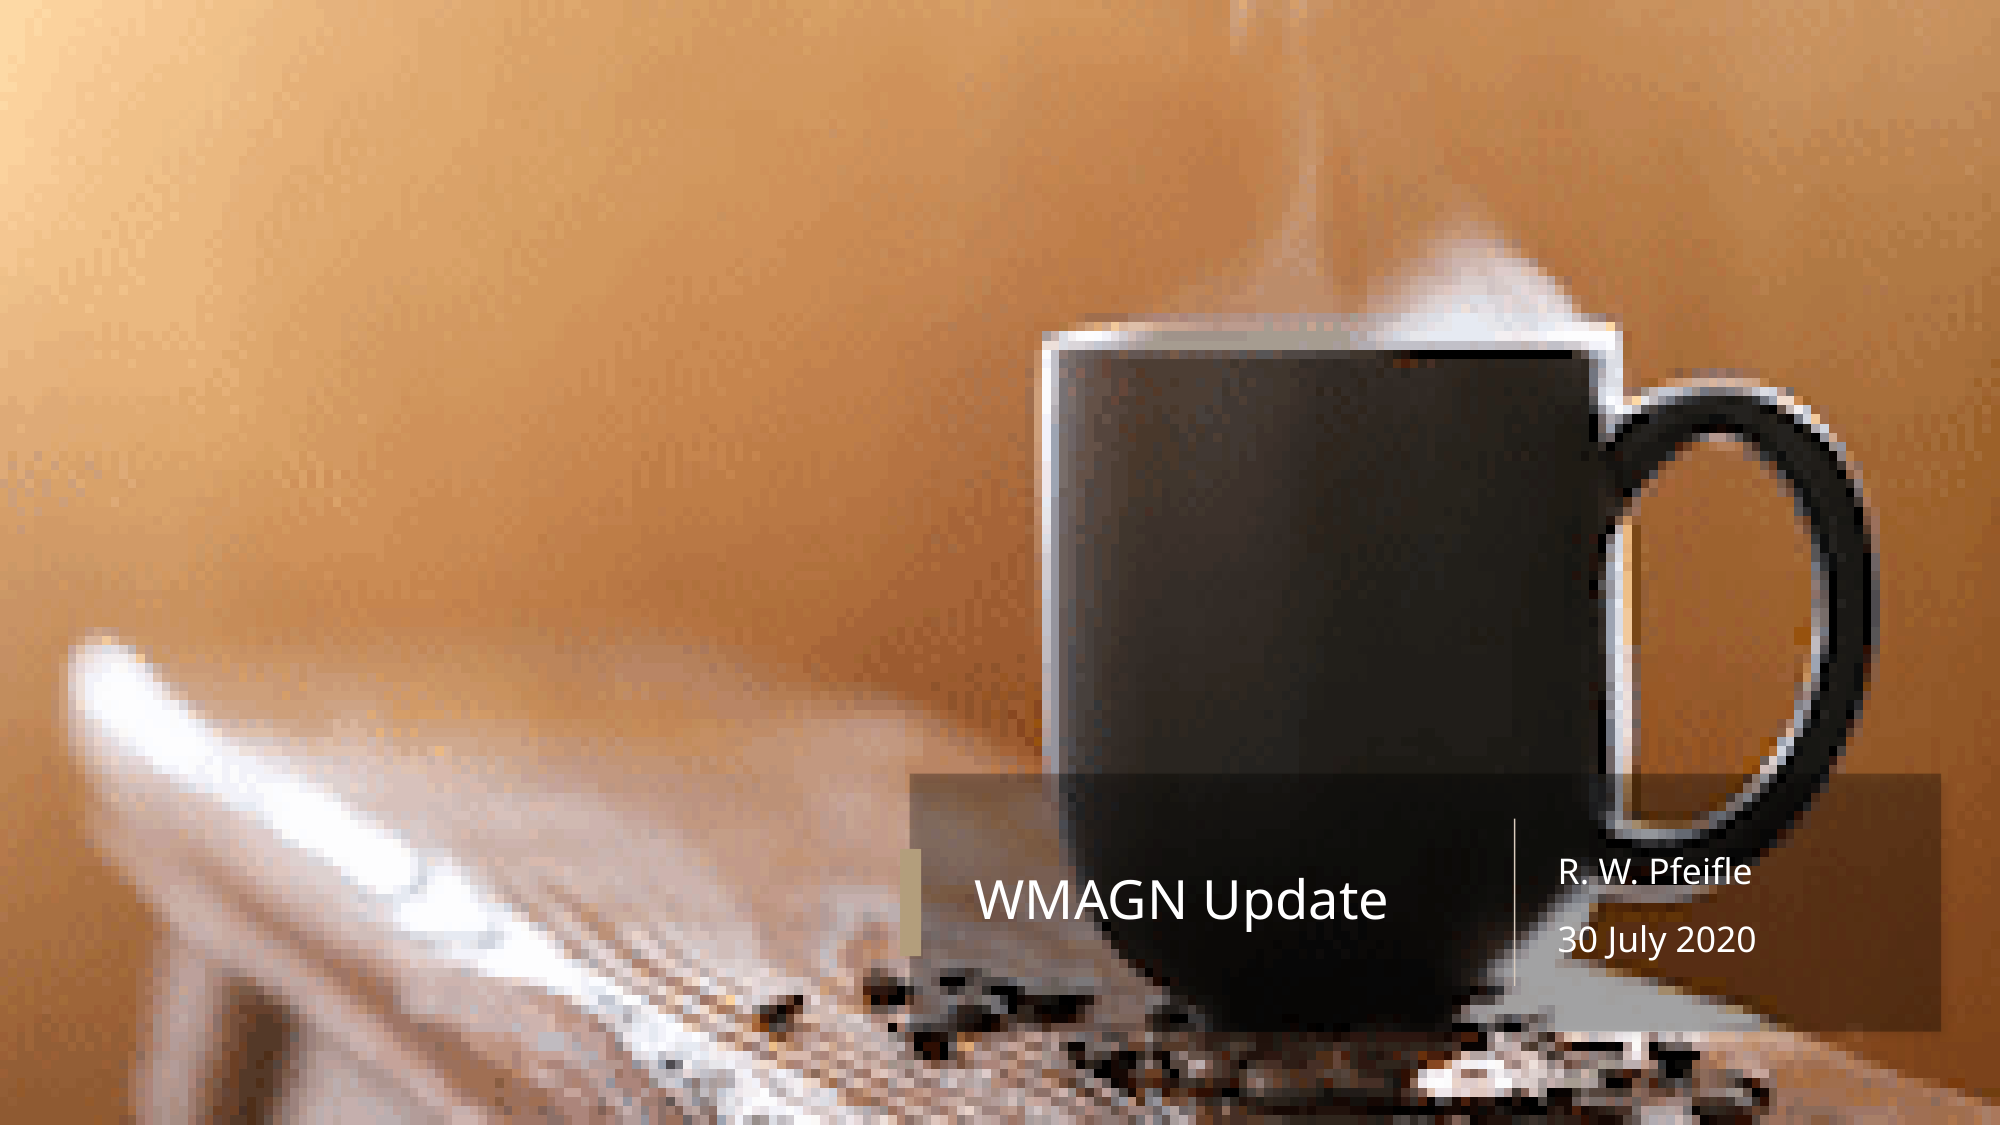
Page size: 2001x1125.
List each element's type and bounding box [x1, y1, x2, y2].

text_box [0, 0, 2000, 1125]
